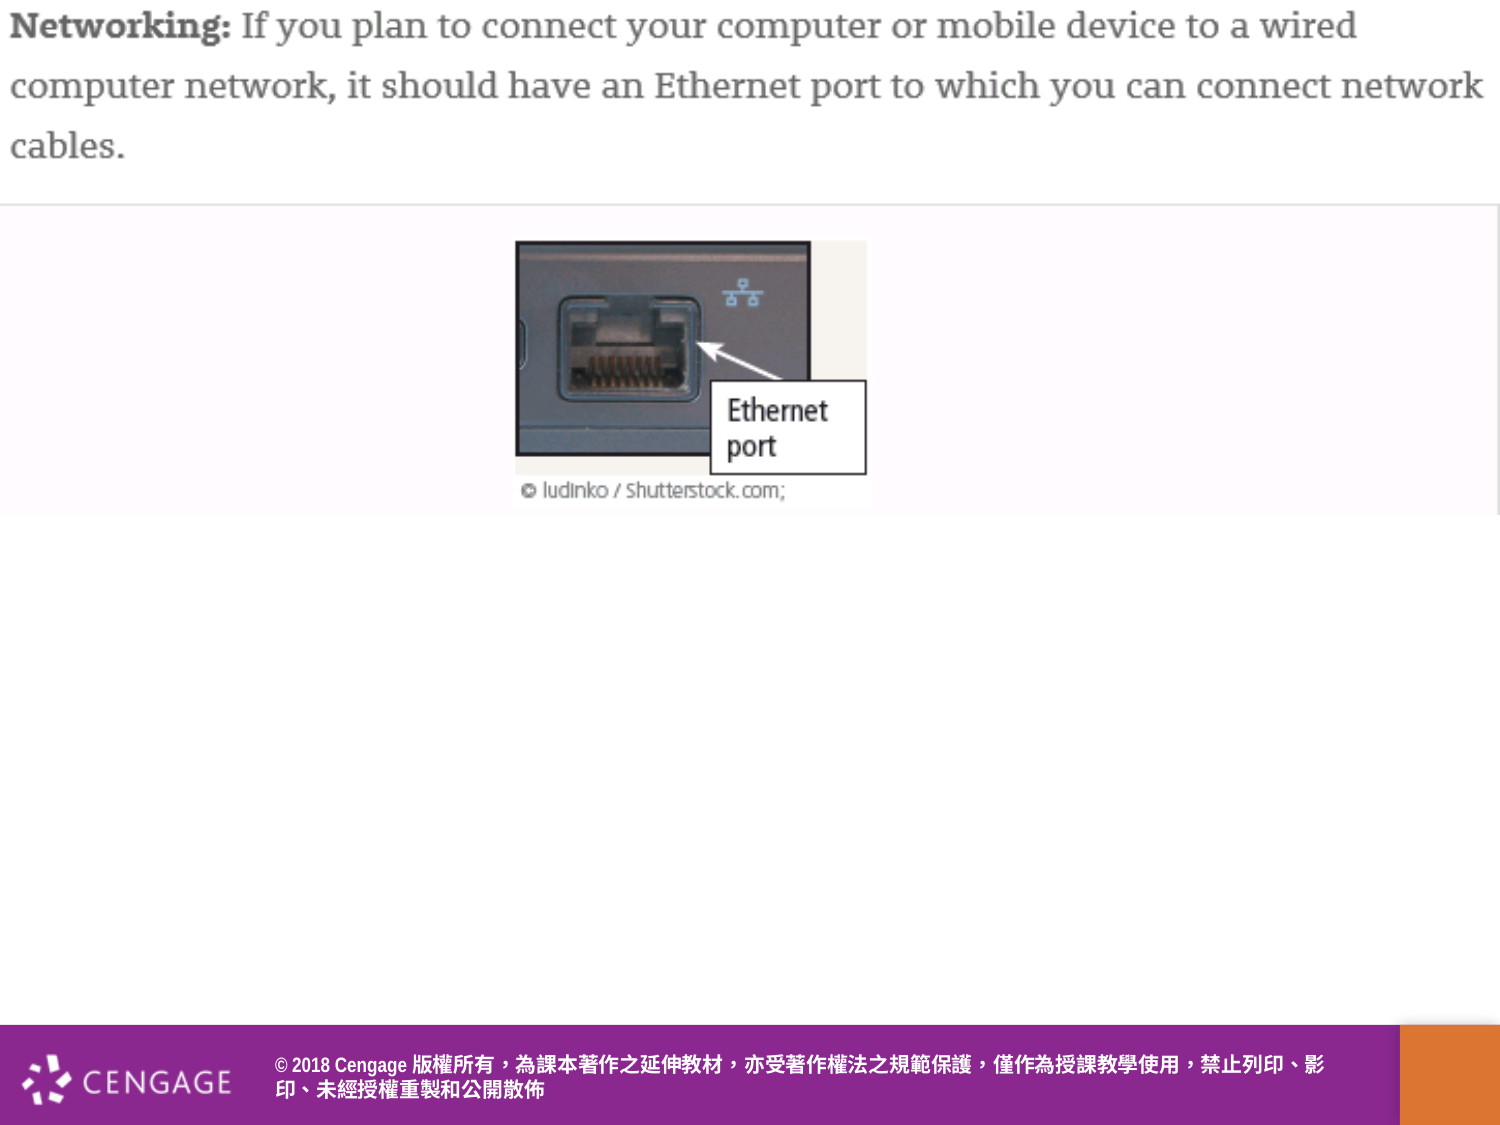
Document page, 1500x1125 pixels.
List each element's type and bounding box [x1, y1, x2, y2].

picture [0, 0, 1500, 515]
picture [12, 1045, 236, 1113]
